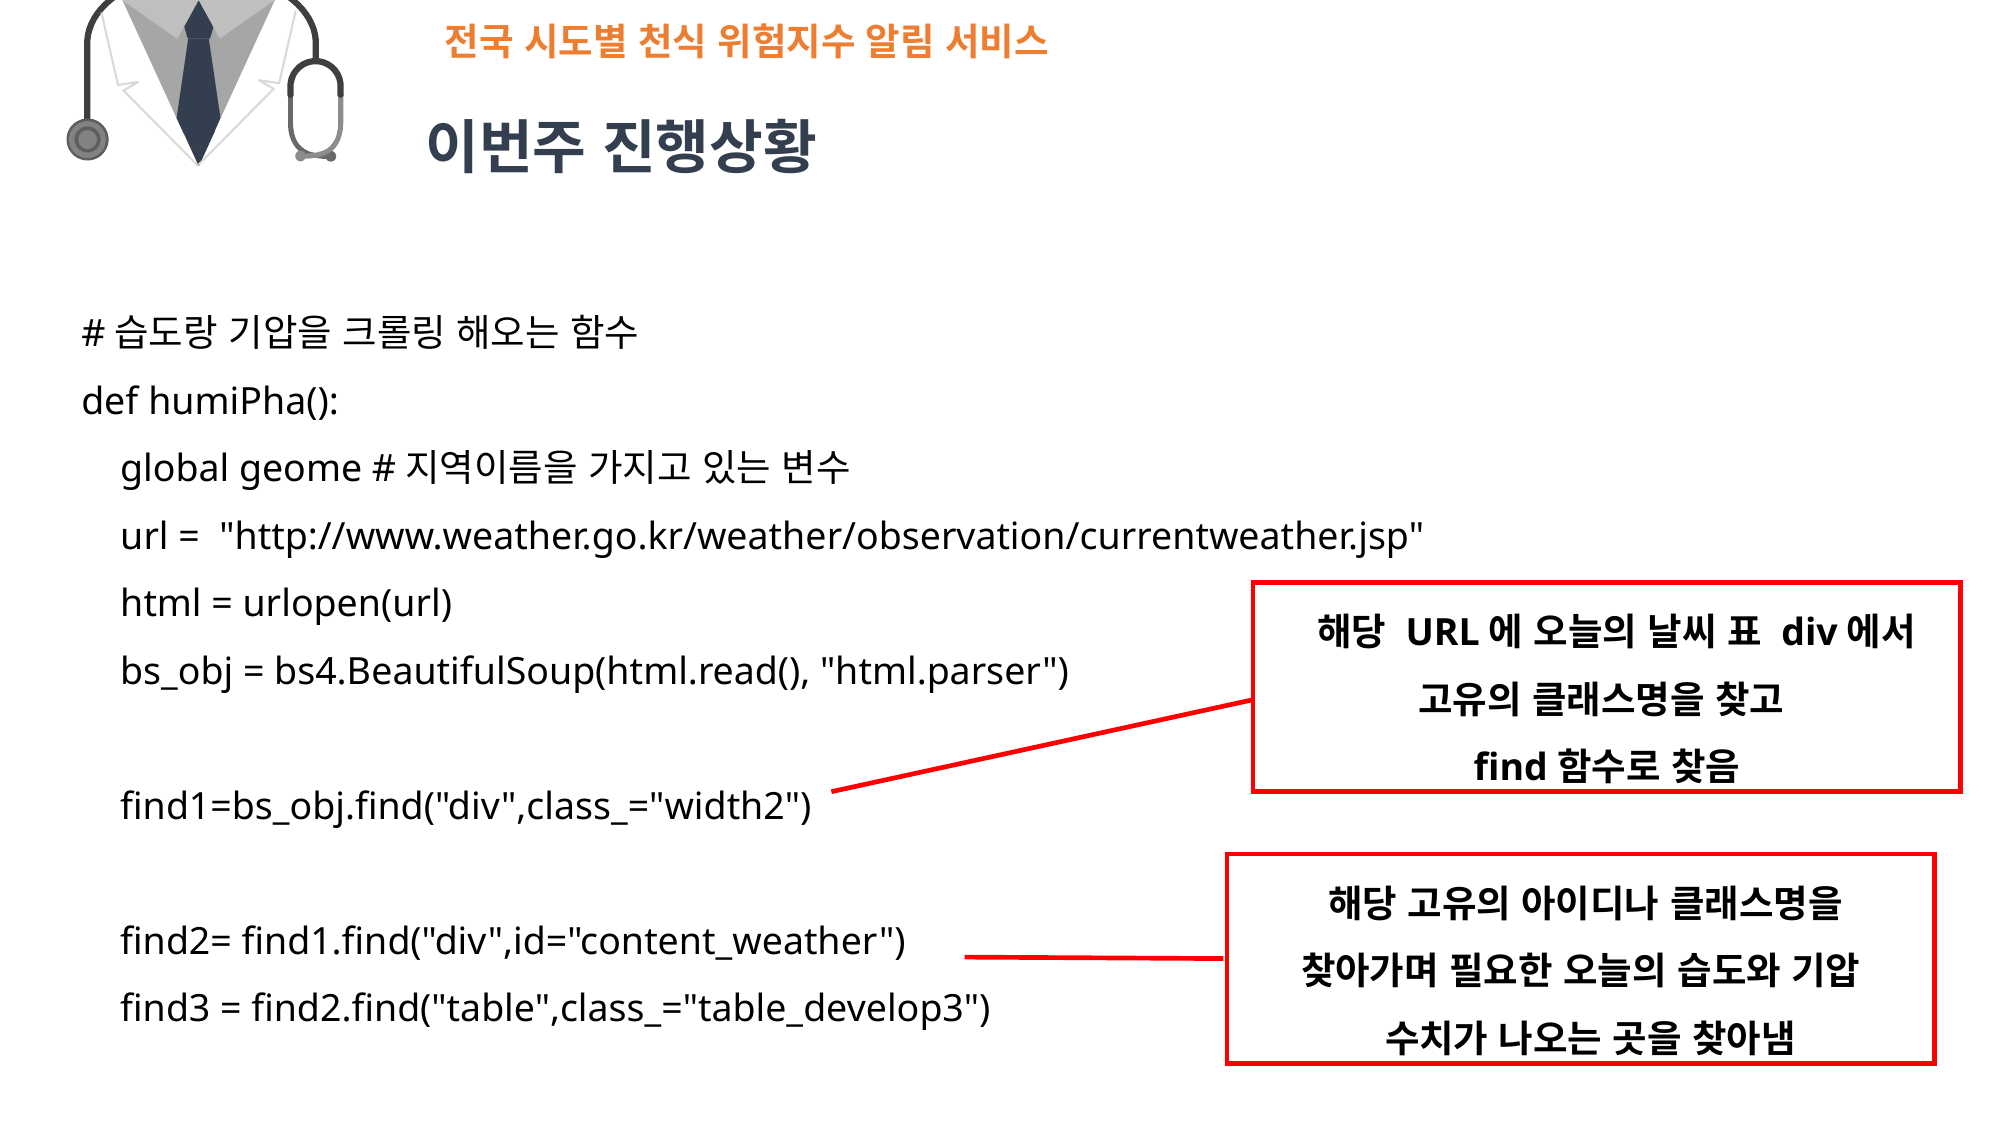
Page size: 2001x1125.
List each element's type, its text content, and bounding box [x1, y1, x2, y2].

text_box #습도랑 기압을 크롤링 해오는 함수 def humiPha(): global geome #지역이름을 가지고 있는 변수 url = "http://www.weather.go.kr/weather/observation/currentweather.jsp" html = urlopen(url) bs_obj = bs4.BeautifulSoup(html.read(), "html.parser") find1=bs_obj.find("div",class_="width2") find2= find1.find("div",id="content_weather") find3 = find2.find("table",class_="table_develop3") [66, 234, 2000, 1037]
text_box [66, 0, 344, 167]
text_box 이번주 진행상황 [383, 67, 1389, 188]
text_box 전국 시도별 천식 위험지수 알림 서비스 [429, 10, 1065, 67]
text_box 해당 URL에 오늘의 날씨 표 div에서 고유의 클래스명을 찾고 find함수로 찾음 [1252, 581, 1961, 793]
text_box 해당 고유의 아이디나 클래스명을 찾아가며 필요한 오늘의 습도와 기압 수치가 나오는 곳을 찾아냄 [1226, 853, 1936, 1064]
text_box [831, 699, 1252, 792]
